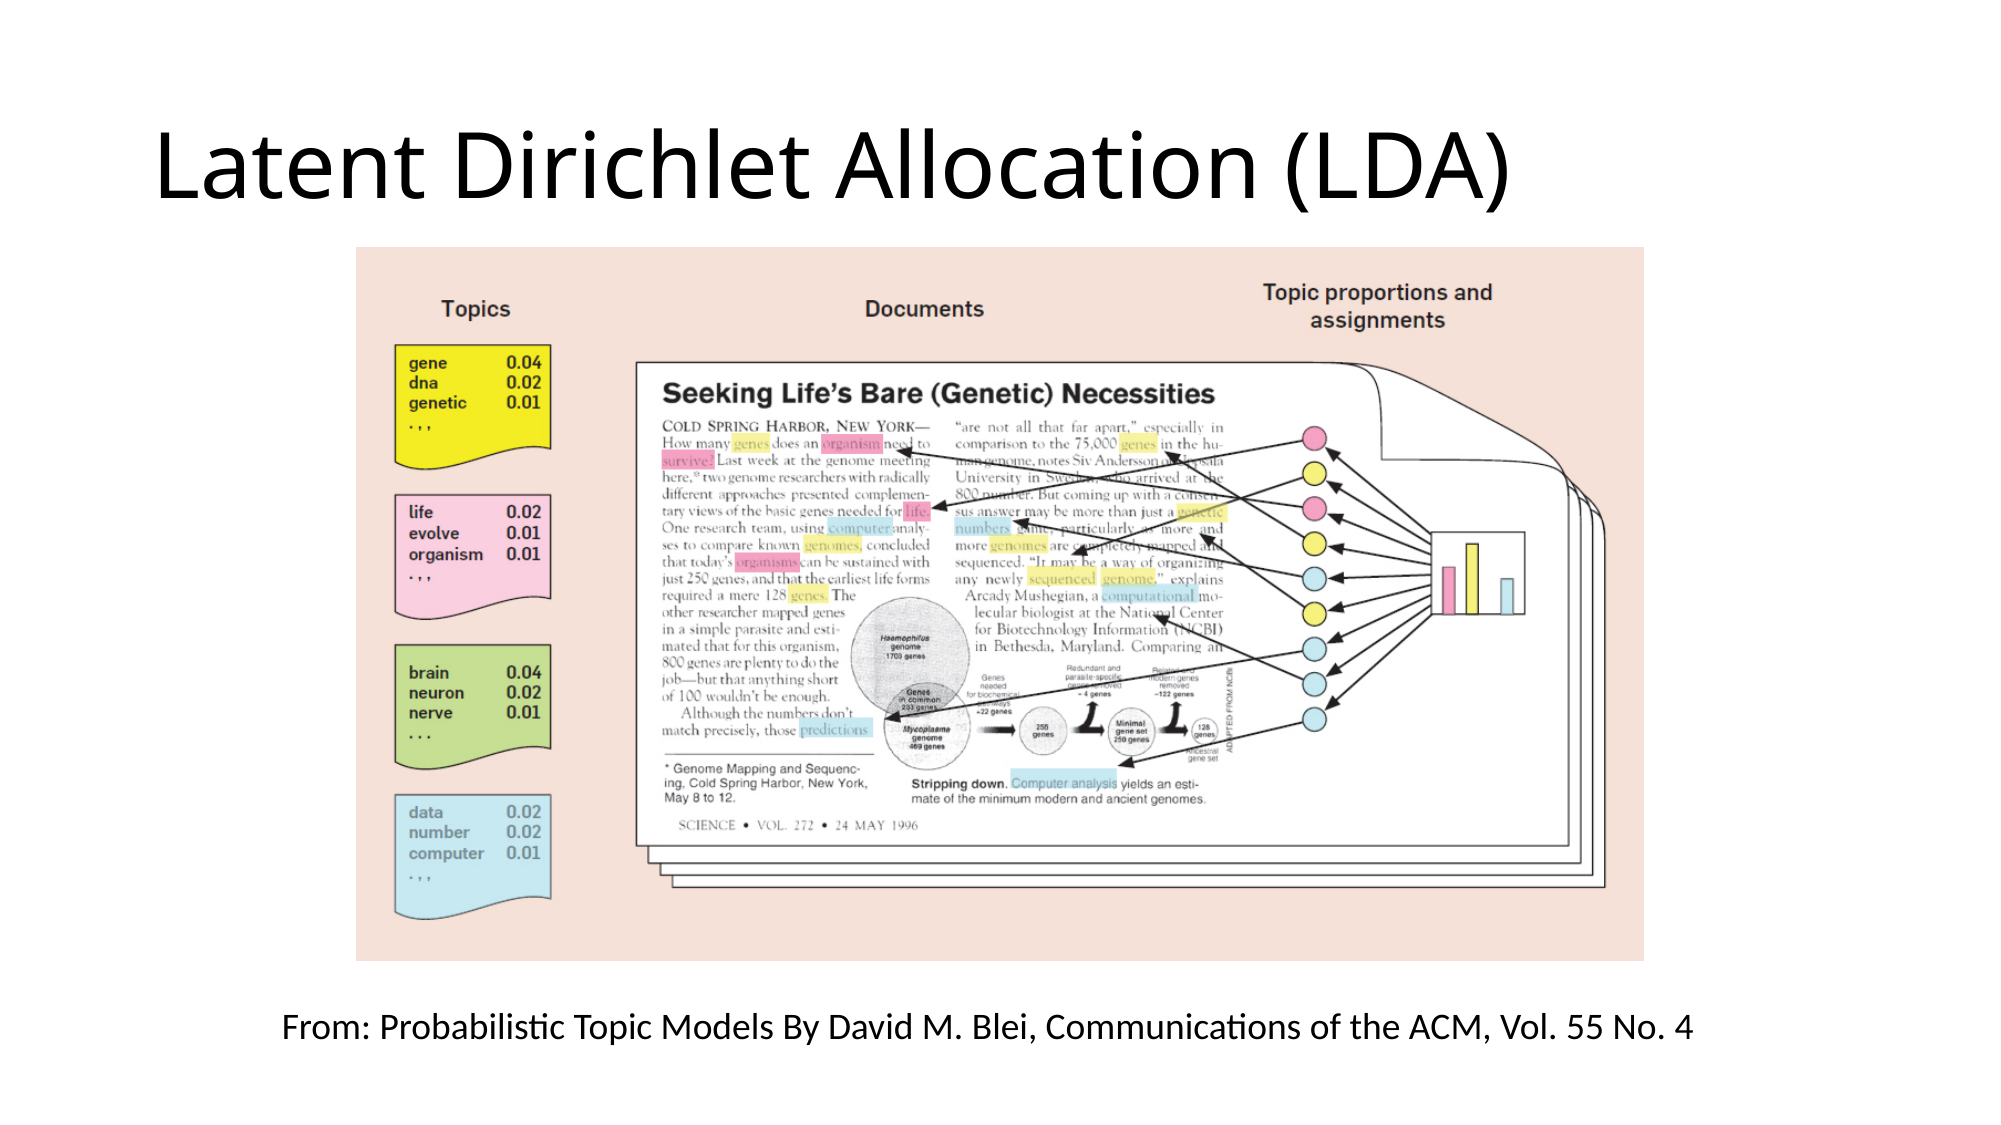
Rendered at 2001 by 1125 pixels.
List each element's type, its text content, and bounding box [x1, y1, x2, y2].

text_box From: Probabilistic Topic Models By David M. Blei, Communications of the ACM, Vol. 55 No. 4 [267, 994, 1715, 1055]
picture [356, 247, 1644, 961]
title Latent Dirichlet Allocation (LDA) [137, 59, 1863, 278]
